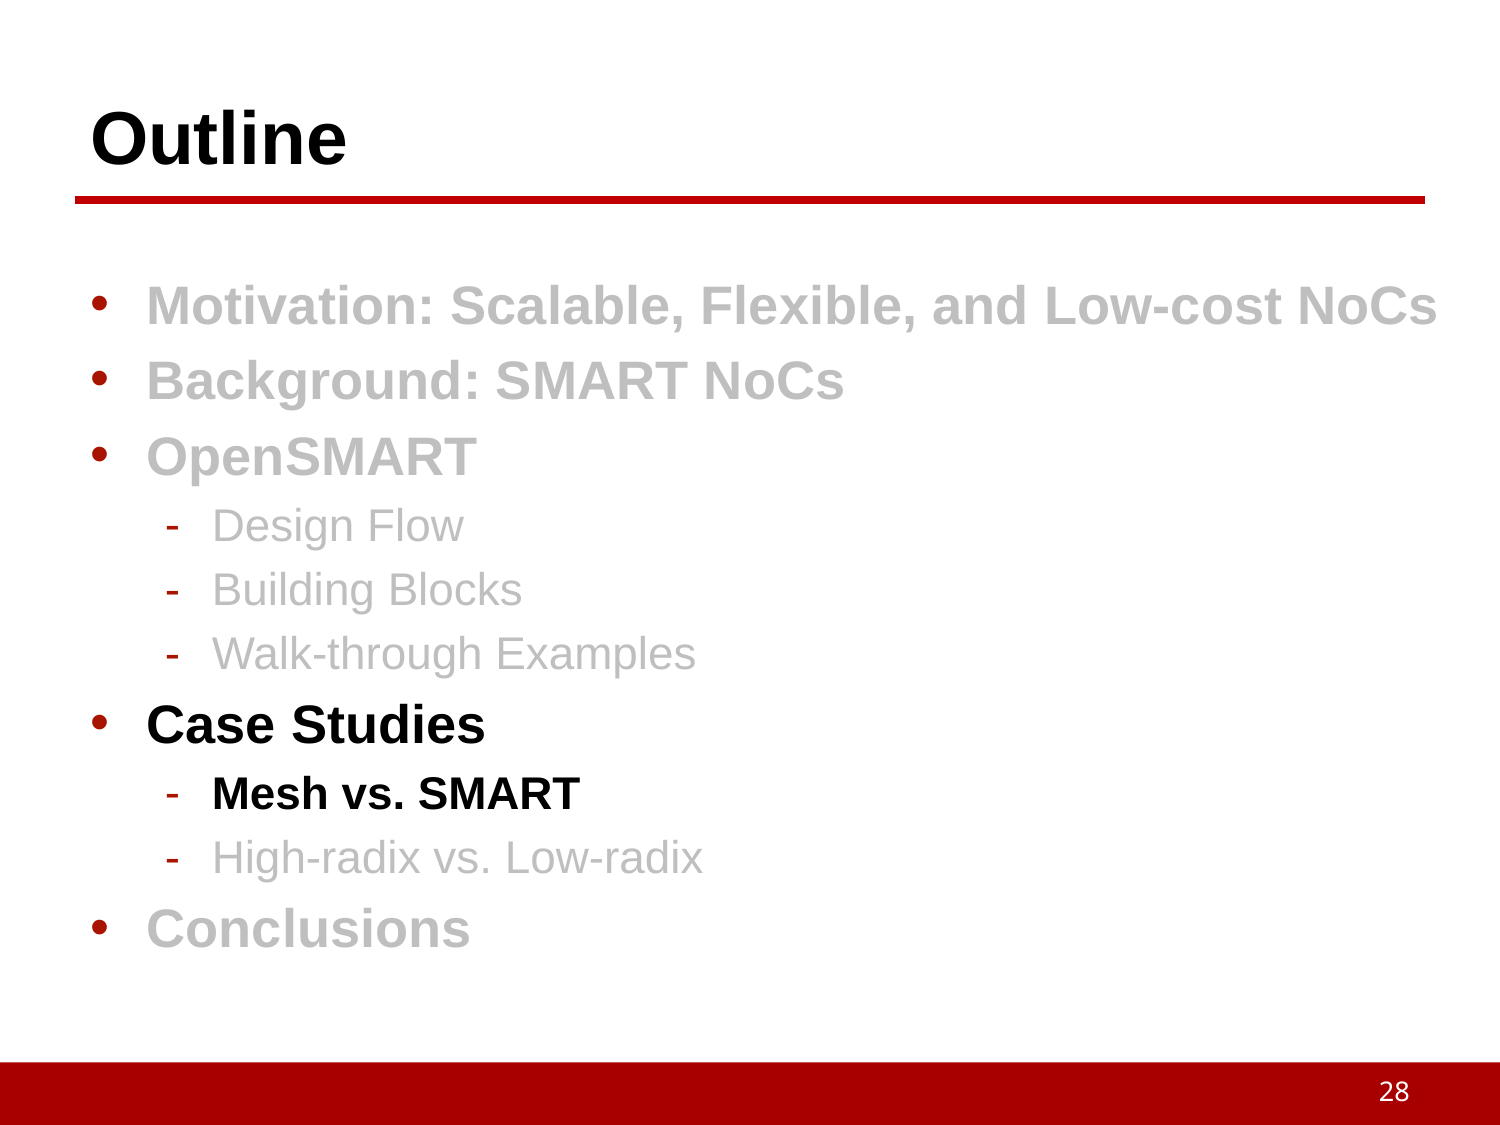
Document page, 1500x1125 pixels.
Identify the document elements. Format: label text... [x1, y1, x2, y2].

title Outline [75, 75, 1425, 188]
footer [287, 1062, 1212, 1123]
slide_number 28 [1212, 1062, 1425, 1123]
list Motivation: Scalable, Flexible, and Low-cost NoCs Background: SMART NoCs OpenSMART Design Flow Building Blocks Walk-through Examples Case Studies Mesh vs. SMART High-radix vs. Low-radix Conclusions [75, 262, 1463, 1016]
